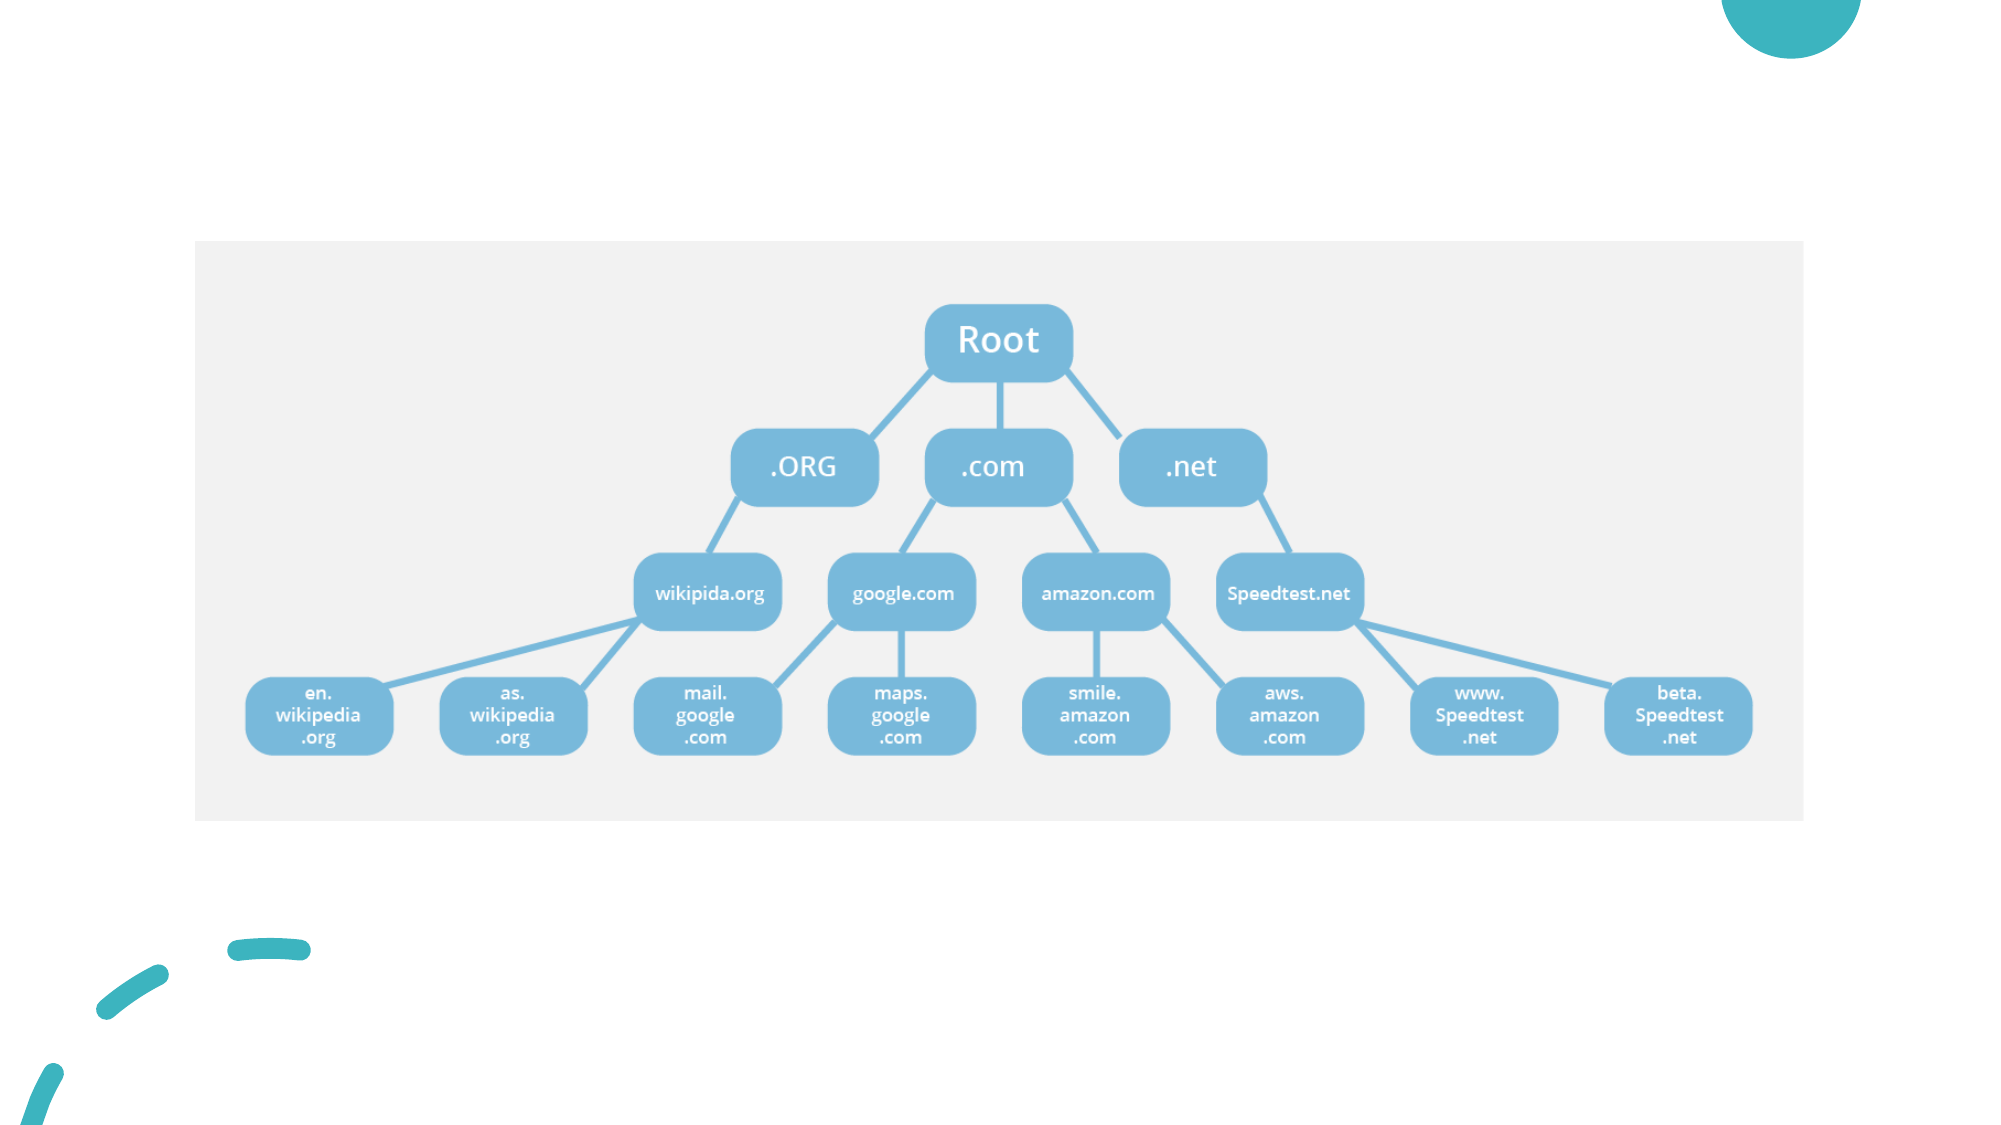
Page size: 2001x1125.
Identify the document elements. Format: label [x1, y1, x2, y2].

list [195, 241, 1804, 821]
